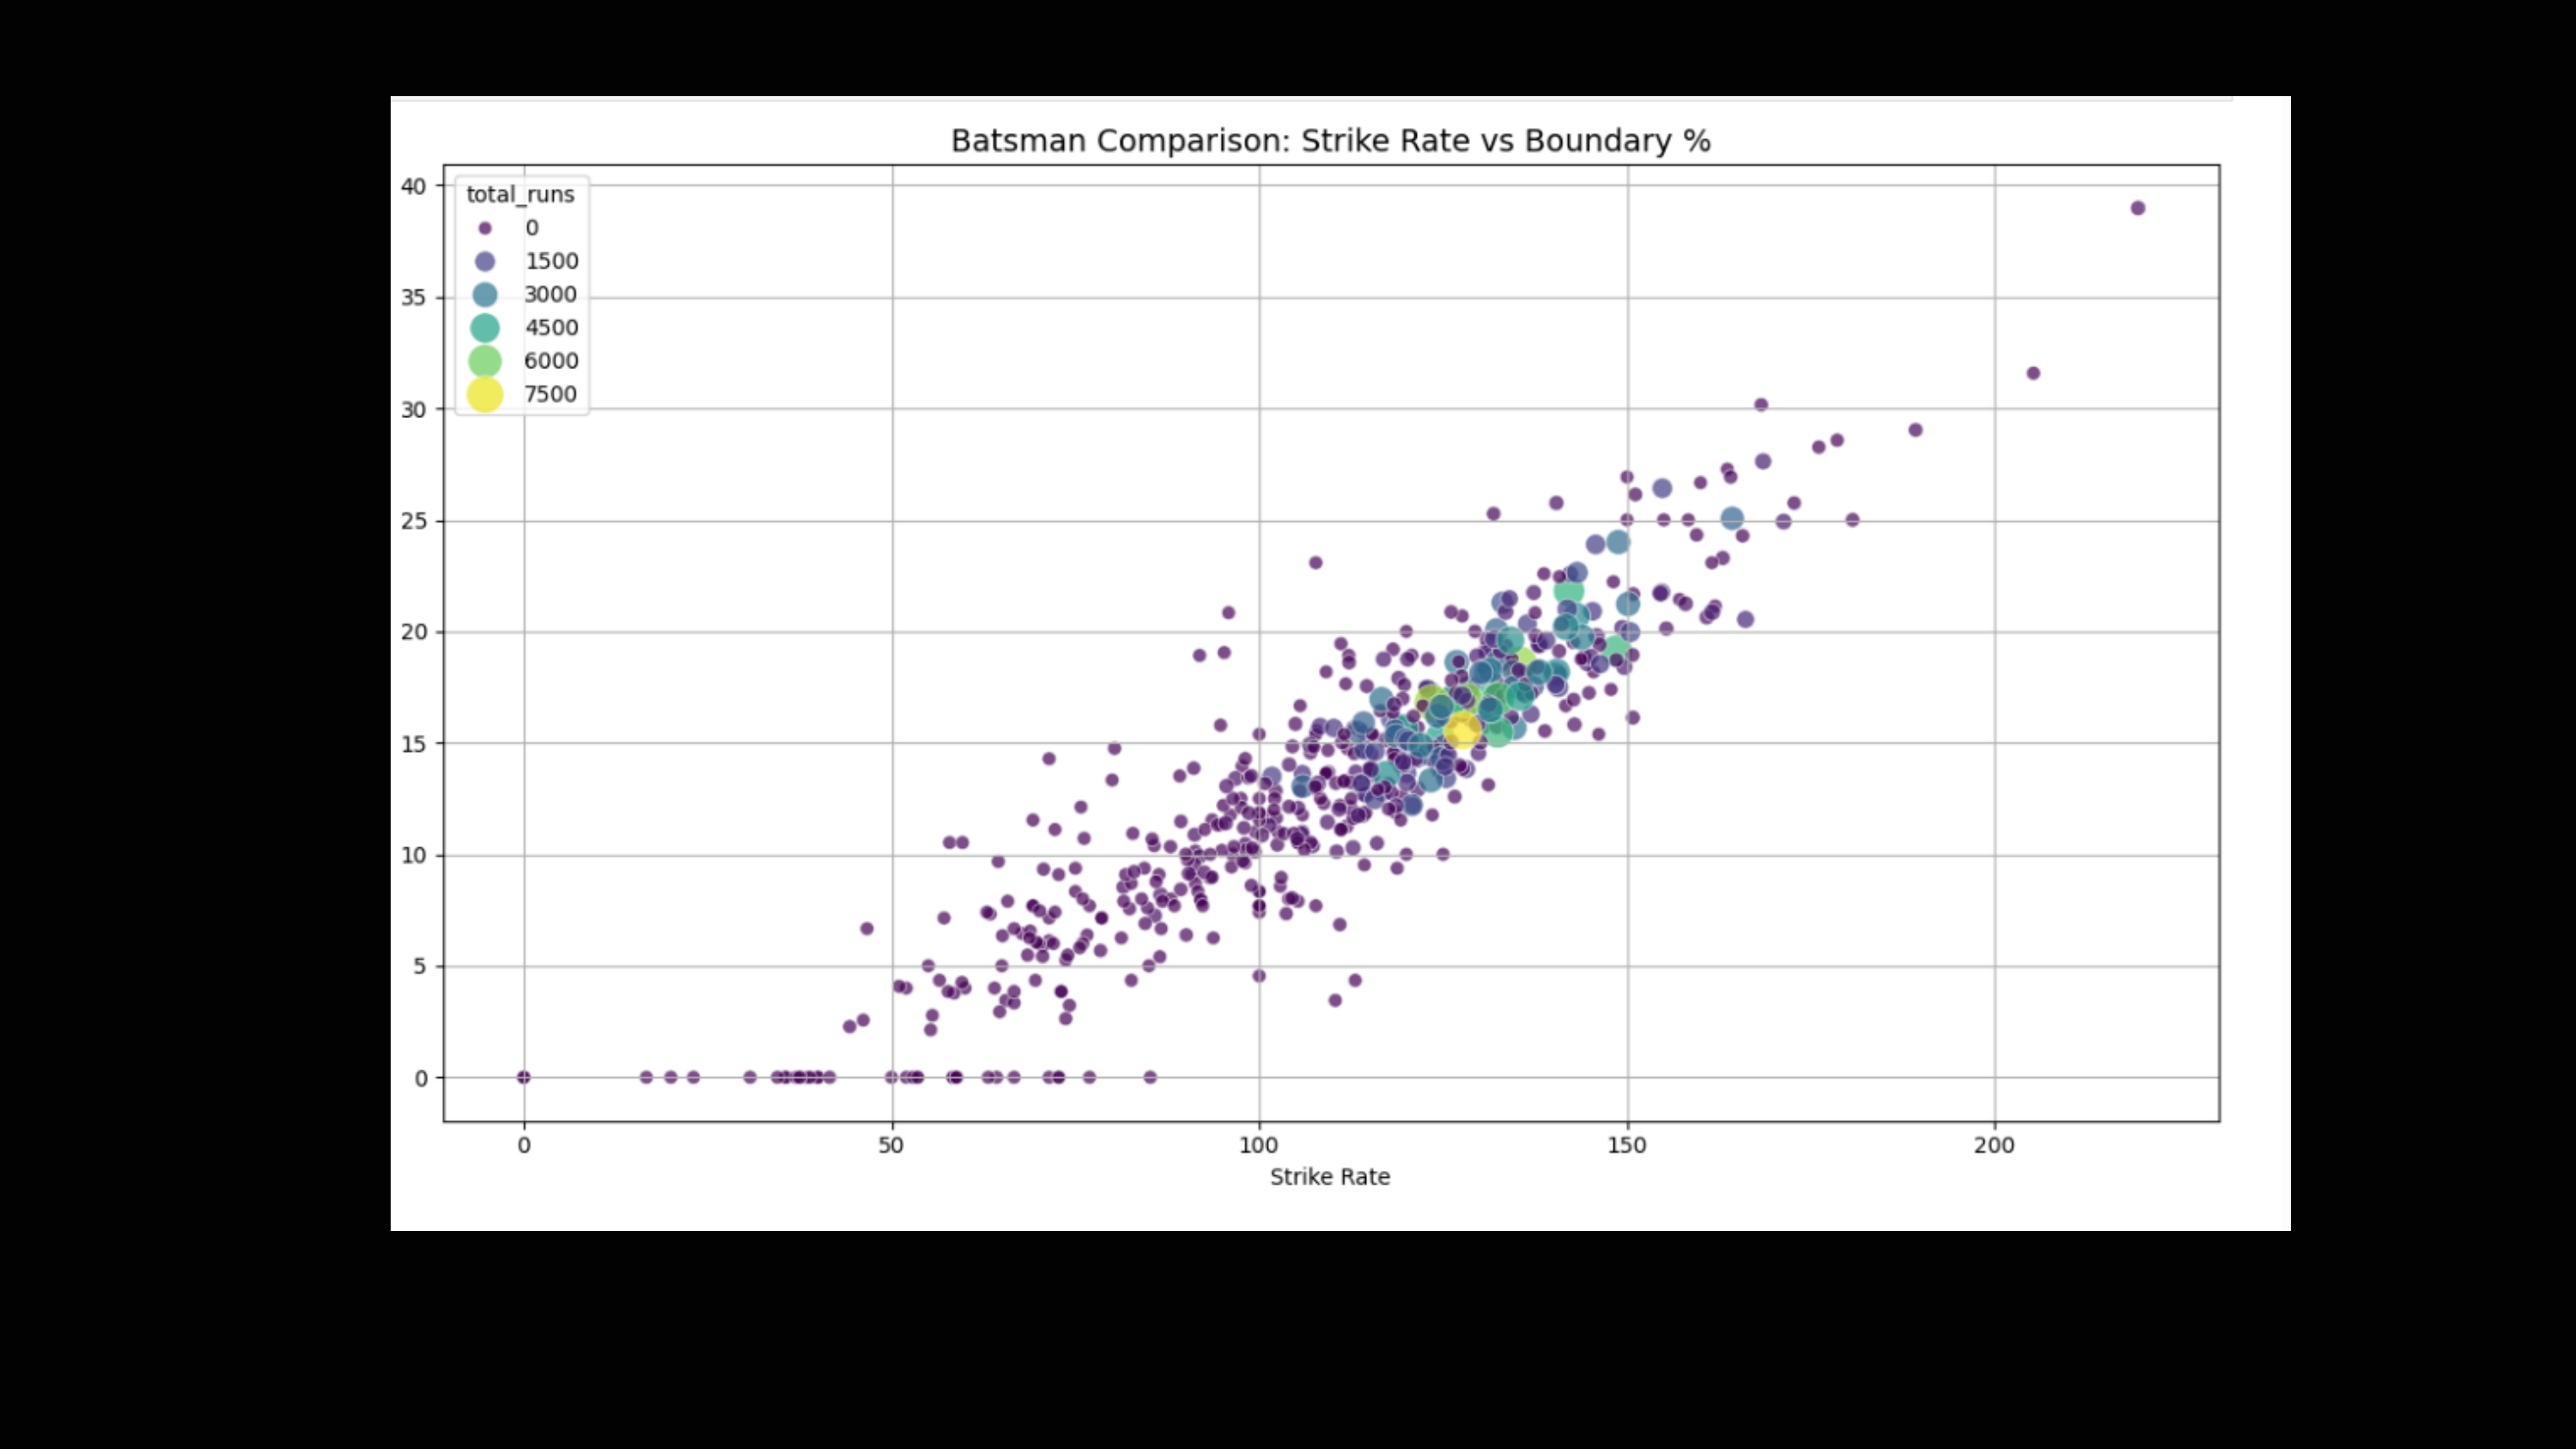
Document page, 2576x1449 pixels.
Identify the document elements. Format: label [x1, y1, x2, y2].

text_box [391, 96, 2291, 1231]
